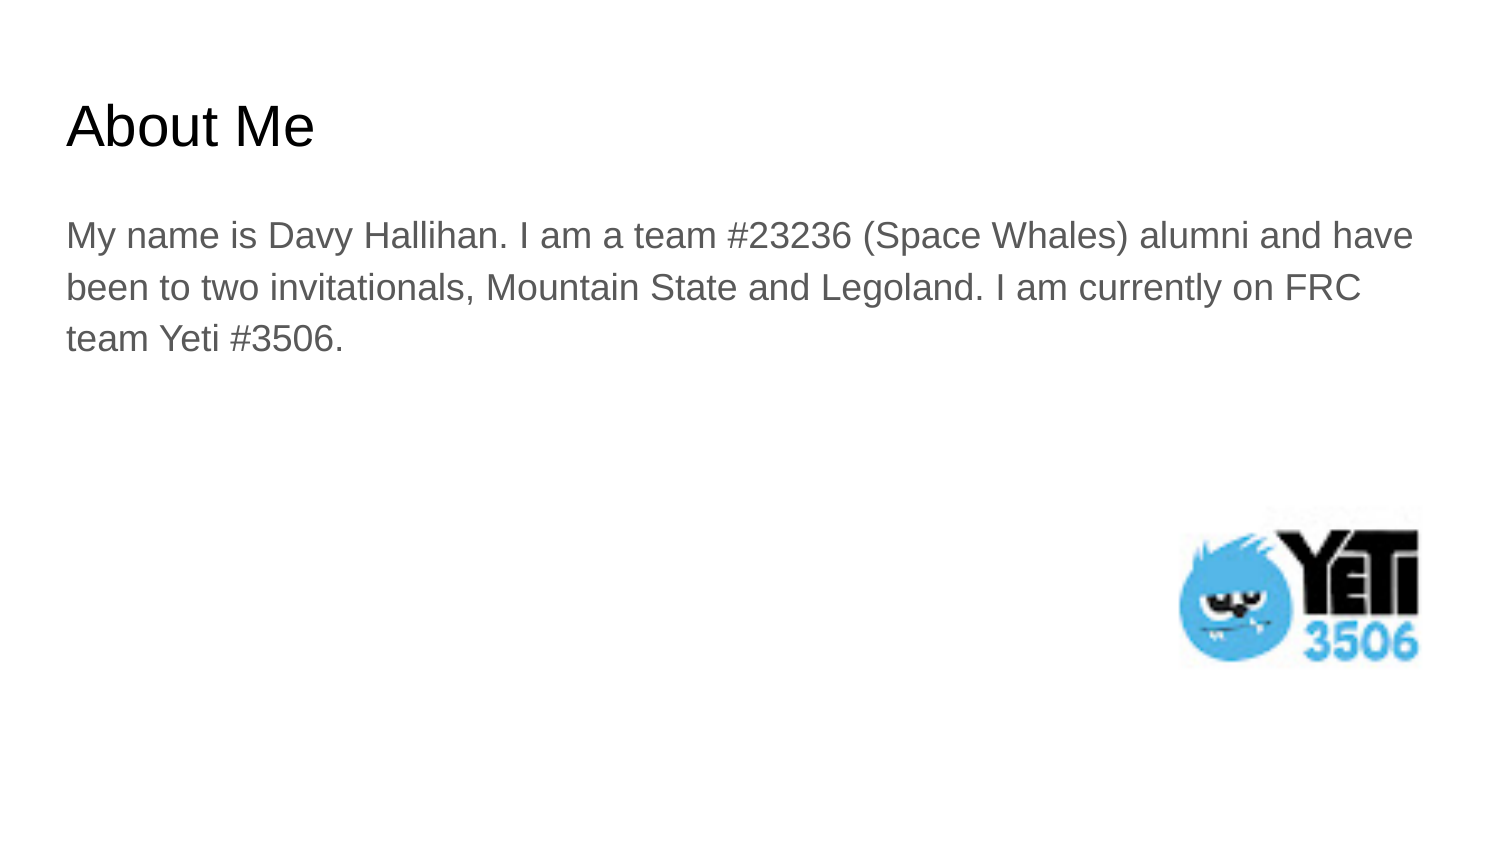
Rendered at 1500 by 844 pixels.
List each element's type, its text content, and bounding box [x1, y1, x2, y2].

list My name is Davy Hallihan. I am a team #23236 (Space Whales) alumni and have been to two invitationals, Mountain State and Legoland. I am currently on FRC team Yeti #3506. [51, 189, 1449, 750]
picture [1153, 454, 1450, 750]
title About Me [51, 72, 1449, 167]
